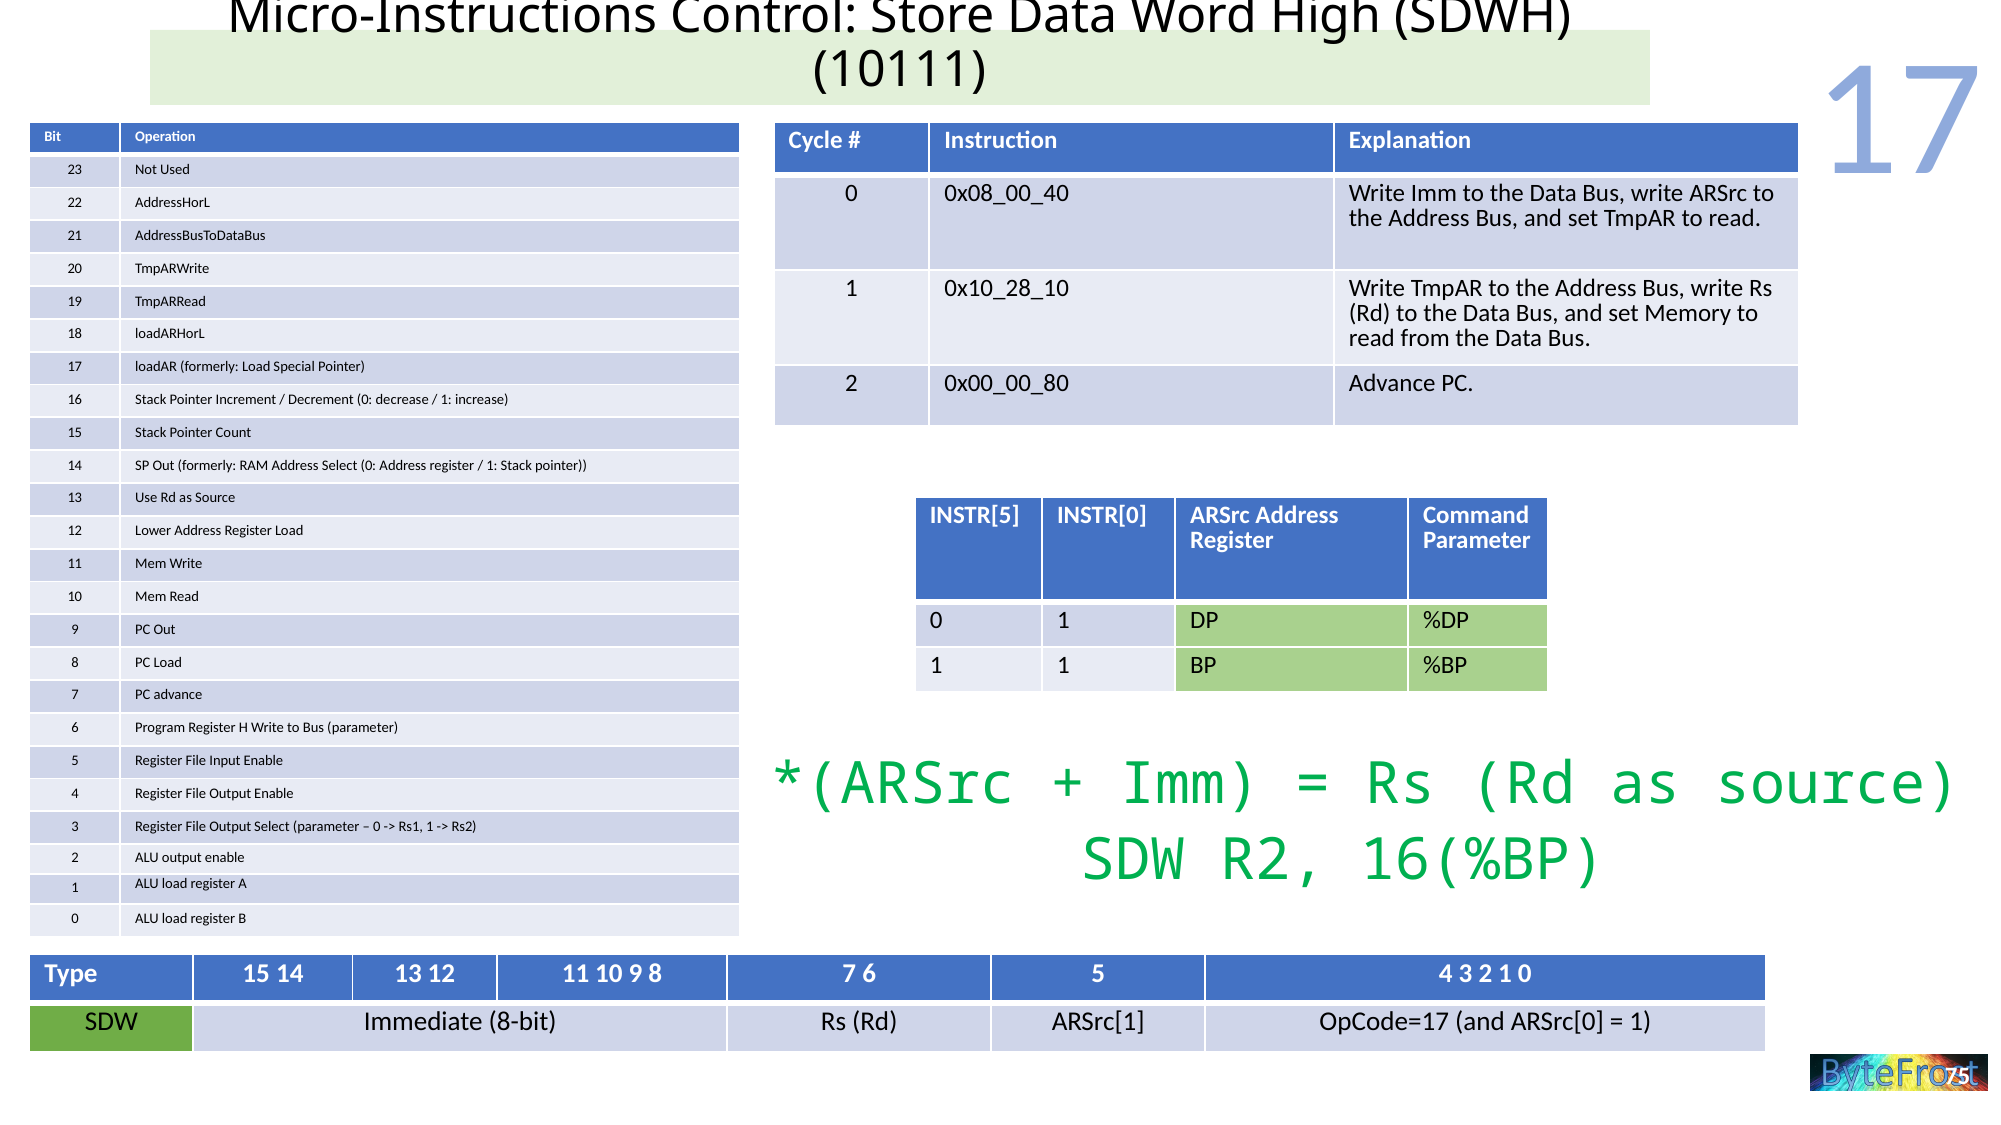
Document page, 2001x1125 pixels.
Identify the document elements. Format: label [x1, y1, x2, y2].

table_cell [30, 845, 119, 873]
table_cell [30, 188, 119, 219]
table_cell [1409, 605, 1547, 646]
table_header [930, 123, 1333, 172]
table_header [121, 123, 739, 152]
table_cell [930, 366, 1333, 425]
table_cell [30, 747, 119, 778]
table_cell [121, 648, 739, 679]
table_cell [121, 188, 739, 219]
table_header [992, 955, 1204, 1000]
table_cell [30, 287, 119, 318]
text_box [1535, 1044, 1986, 1105]
table_cell [30, 582, 119, 613]
table_cell [775, 178, 928, 269]
table_cell [121, 714, 739, 745]
table_header [194, 955, 352, 1000]
table_cell [1335, 366, 1798, 425]
table_cell [775, 366, 928, 425]
table_header [30, 955, 192, 1000]
table_cell [1176, 605, 1407, 646]
table_cell [1043, 605, 1174, 646]
table_cell [30, 157, 119, 187]
table_cell [930, 178, 1333, 269]
table_cell [30, 385, 119, 416]
table_cell [121, 484, 739, 515]
table_cell [1335, 271, 1798, 364]
table_cell [121, 681, 739, 712]
table_cell [1409, 648, 1547, 691]
table_cell [30, 484, 119, 515]
table_cell [728, 1006, 990, 1051]
title [150, 29, 1650, 105]
table_cell [121, 550, 739, 581]
table_cell [121, 615, 739, 646]
table_cell [121, 779, 739, 810]
table_cell [121, 221, 739, 252]
table_cell [1206, 1006, 1765, 1051]
table_cell [30, 681, 119, 712]
table_cell [30, 550, 119, 581]
table_cell [121, 812, 739, 843]
table_header [1176, 498, 1407, 599]
table_cell [1176, 648, 1407, 691]
table_cell [121, 385, 739, 416]
table_cell [121, 747, 739, 778]
table_cell [30, 254, 119, 285]
picture [1810, 1054, 1988, 1091]
table_cell [30, 905, 119, 936]
table_cell [30, 451, 119, 482]
table_header [1335, 123, 1798, 172]
table_cell [121, 451, 739, 482]
table_cell [121, 157, 739, 187]
table_cell [916, 648, 1041, 691]
table_cell [930, 271, 1333, 364]
table_cell [30, 615, 119, 646]
table_cell [121, 320, 739, 351]
table_header [728, 955, 990, 1000]
table_header [1409, 498, 1547, 599]
table_cell [30, 875, 119, 903]
table_header [1043, 498, 1174, 599]
table_cell [121, 517, 739, 548]
table_cell [121, 845, 739, 873]
table_cell [121, 287, 739, 318]
table_cell [916, 605, 1041, 646]
table_cell [30, 418, 119, 449]
table_cell [1043, 648, 1174, 691]
table_cell [194, 1006, 726, 1051]
table_cell [30, 320, 119, 351]
text_box [755, 737, 1975, 899]
table_cell [30, 779, 119, 810]
table_cell [121, 254, 739, 285]
table_cell [30, 648, 119, 679]
table_cell [30, 812, 119, 843]
table_cell [121, 905, 739, 936]
table_cell [775, 271, 928, 364]
table_cell [30, 714, 119, 745]
table_header [916, 498, 1041, 599]
table_header [353, 955, 496, 1000]
table_cell [992, 1006, 1204, 1051]
table_header [30, 123, 119, 152]
table_cell [30, 517, 119, 548]
table_cell [1335, 178, 1798, 269]
table_cell [30, 221, 119, 252]
text_box [1799, 0, 1999, 215]
table_cell [30, 1006, 192, 1051]
table_cell [30, 353, 119, 384]
table_header [775, 123, 928, 172]
table_cell [121, 353, 739, 384]
table_cell [121, 582, 739, 613]
table_header [498, 955, 726, 1000]
table_header [1206, 955, 1765, 1000]
table_cell [121, 875, 739, 903]
table_cell [121, 418, 739, 449]
